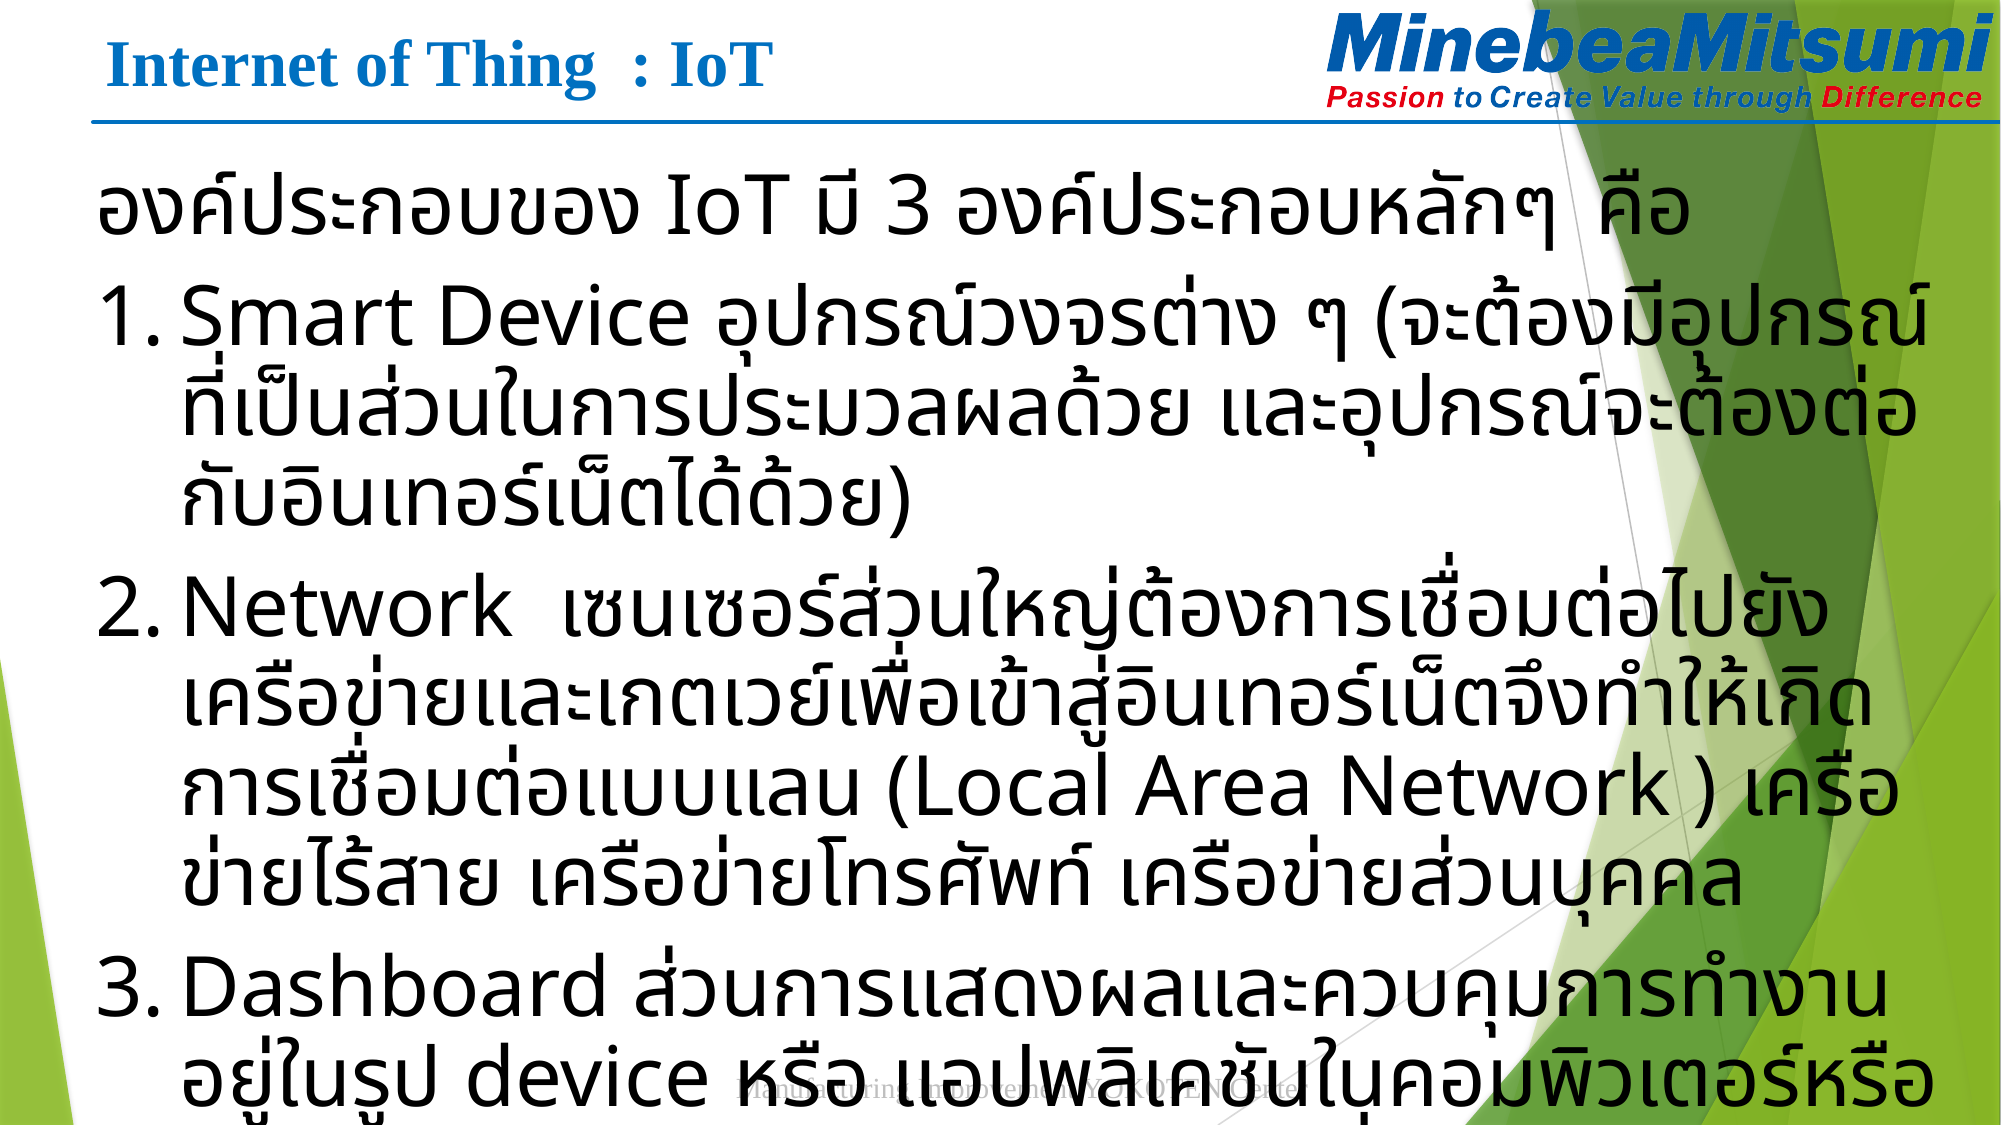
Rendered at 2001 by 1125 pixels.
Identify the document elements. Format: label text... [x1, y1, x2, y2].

picture [1319, 0, 2000, 121]
text_box Internet of Thing : IoT [91, 12, 790, 107]
text_box Manufacturing Improvement YOKOTEN Center [721, 1061, 1324, 1112]
text_box องค์ประกอบของ IoT มี 3 องค์ประกอบหลักๆ คือ Smart Device อุปกรณ์วงจรต่าง ๆ (จะต้องมีอุปกรณ์ที่เป็นส่วนในการประมวลผลด้วย และอุปกรณ์จะต้องต่อกับอินเทอร์เน็ตได้ด้วย) Network เซนเซอร์ส่วนใหญ่ต้องการเชื่อมต่อไปยังเครือข่ายและเกตเวย์เพื่อเข้าสู่อินเทอร์เน็ตจึงทำให้เกิดการเชื่อมต่อแบบแลน (Local Area Network ) เครือข่ายไร้สาย เครือข่ายโทรศัพท์ เครือข่ายส่วนบุคคล Dashboard ส่วนการแสดงผลและควบคุมการทำงาน อยู่ในรูป device หรือ แอปพลิเคชันในคอมพิวเตอร์หรือ smart phone ผู้ใช้สามารถดูข้อมูลที่ส่งมาได้ [80, 155, 1965, 887]
